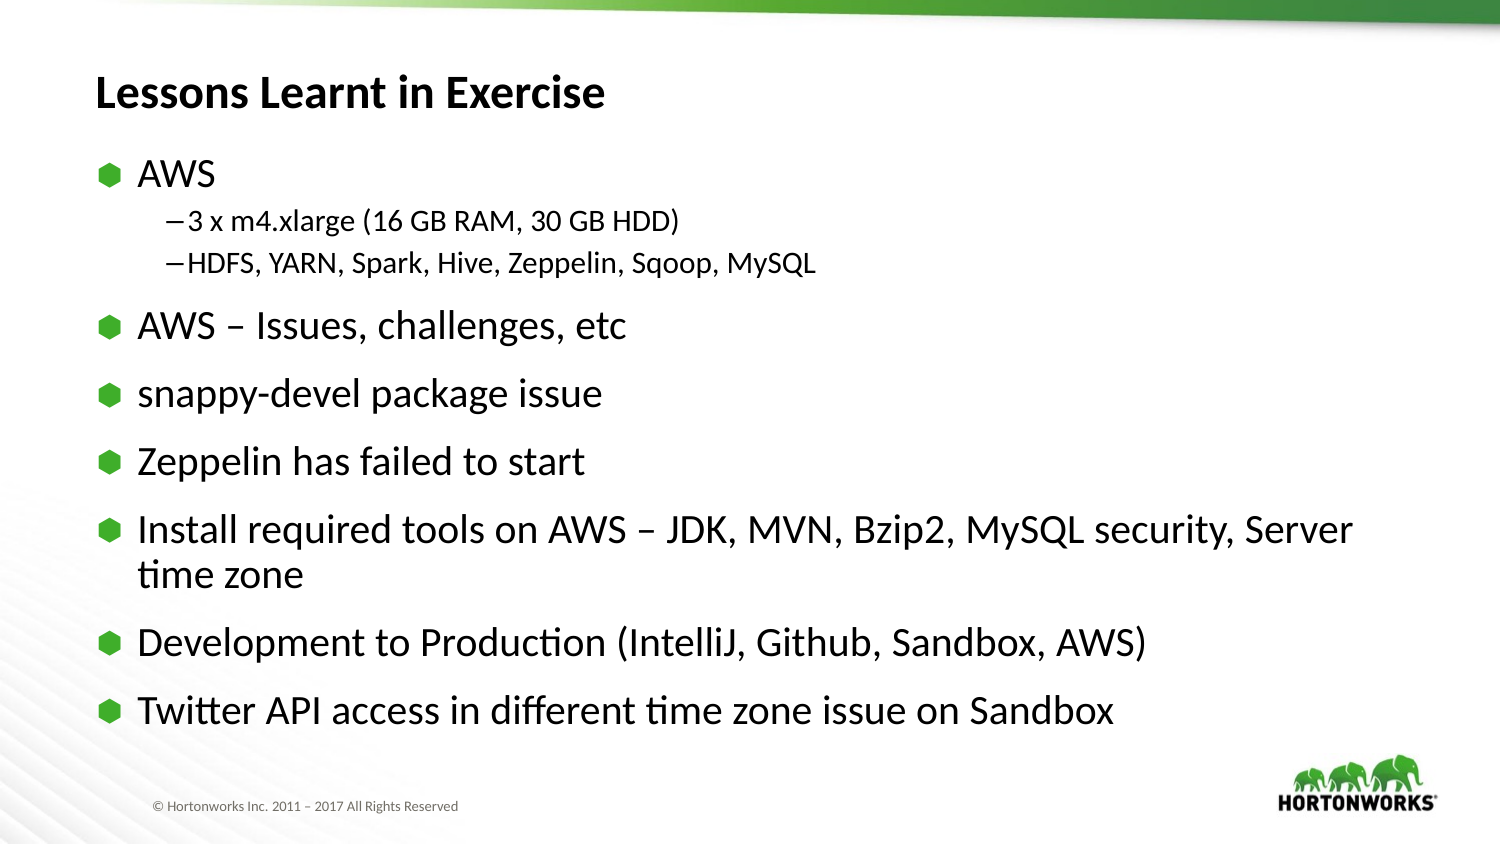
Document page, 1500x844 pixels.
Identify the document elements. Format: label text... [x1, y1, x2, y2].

list AWS 3 x m4.xlarge (16 GB RAM, 30 GB HDD) HDFS, YARN, Spark, Hive, Zeppelin, Sqoop, MySQL AWS – Issues, challenges, etc snappy-devel package issue Zeppelin has failed to start Install required tools on AWS – JDK, MVN, Bzip2, MySQL security, Server time zone Development to Production (IntelliJ, Github, Sandbox, AWS) Twitter API access in different time zone issue on Sandbox [86, 142, 1437, 697]
title Lessons Learnt in Exercise [86, 69, 1437, 119]
picture [0, 0, 1500, 844]
